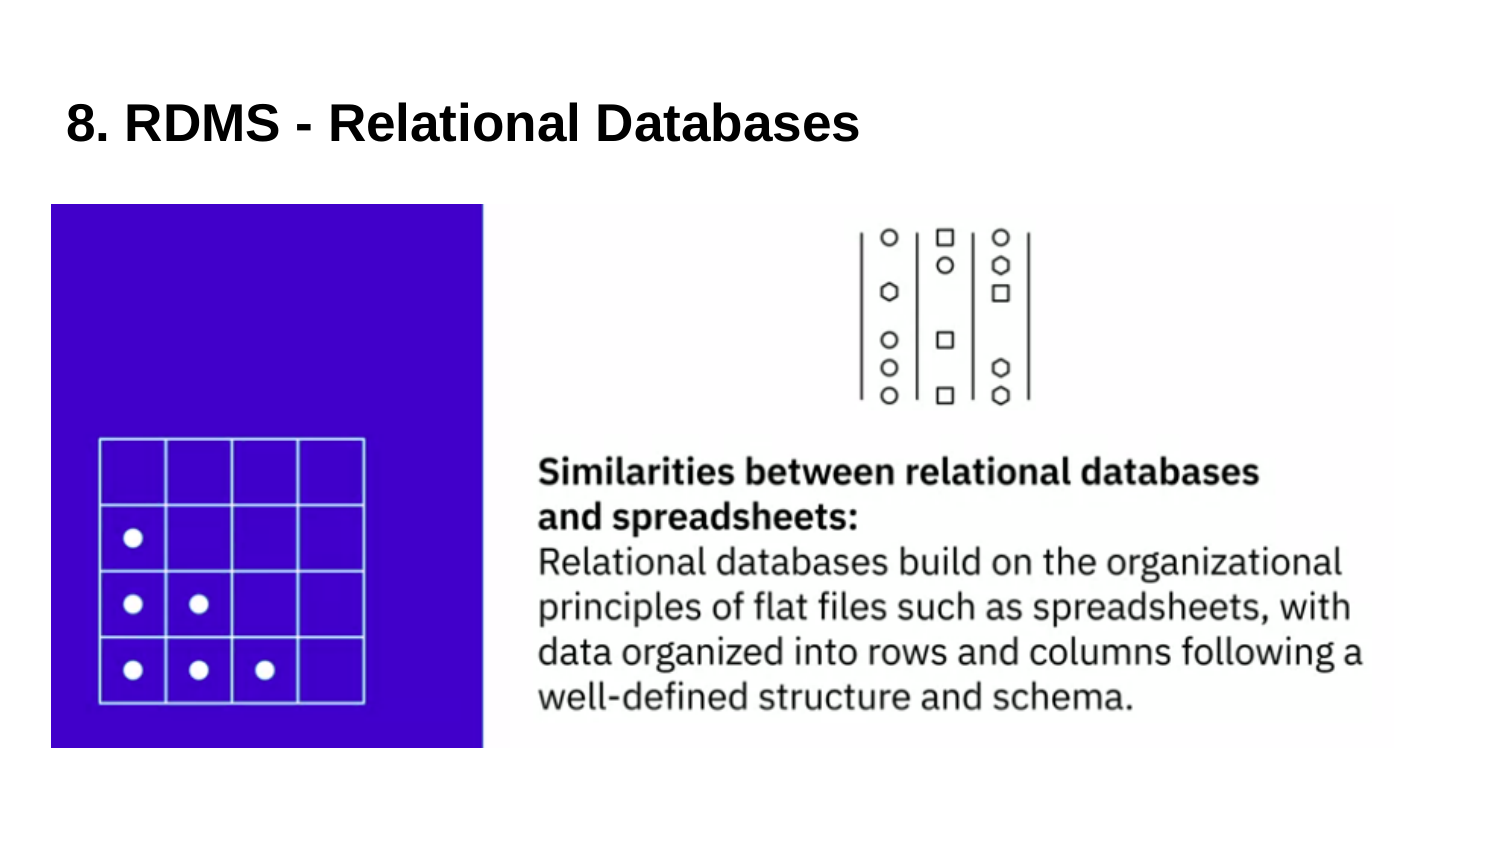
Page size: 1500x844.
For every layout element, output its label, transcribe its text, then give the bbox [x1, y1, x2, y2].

title 8. RDMS - Relational Databases [51, 72, 1449, 167]
picture [50, 203, 1394, 748]
